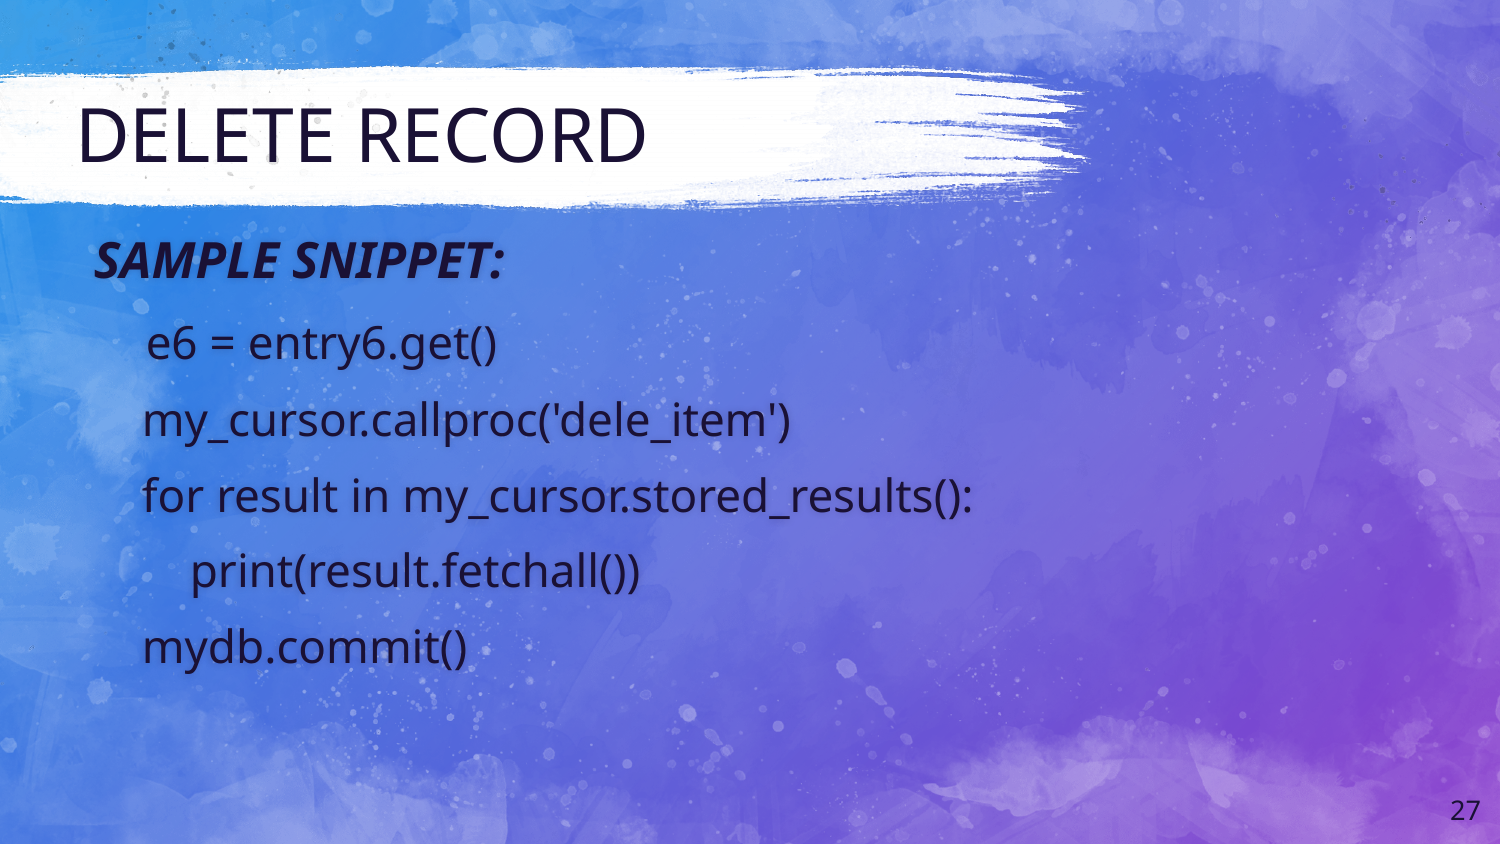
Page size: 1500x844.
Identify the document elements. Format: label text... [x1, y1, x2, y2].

picture [0, 0, 1092, 219]
list SAMPLE SNIPPET: e6 = entry6.get() my_cursor.callproc('dele_item') for result in my_cursor.stored_results(): print(result.fetchall()) mydb.commit() [75, 219, 1425, 806]
title DELETE RECORD [75, 76, 1038, 200]
slide_number 27 [1391, 779, 1482, 844]
text_box [852, 128, 1183, 716]
